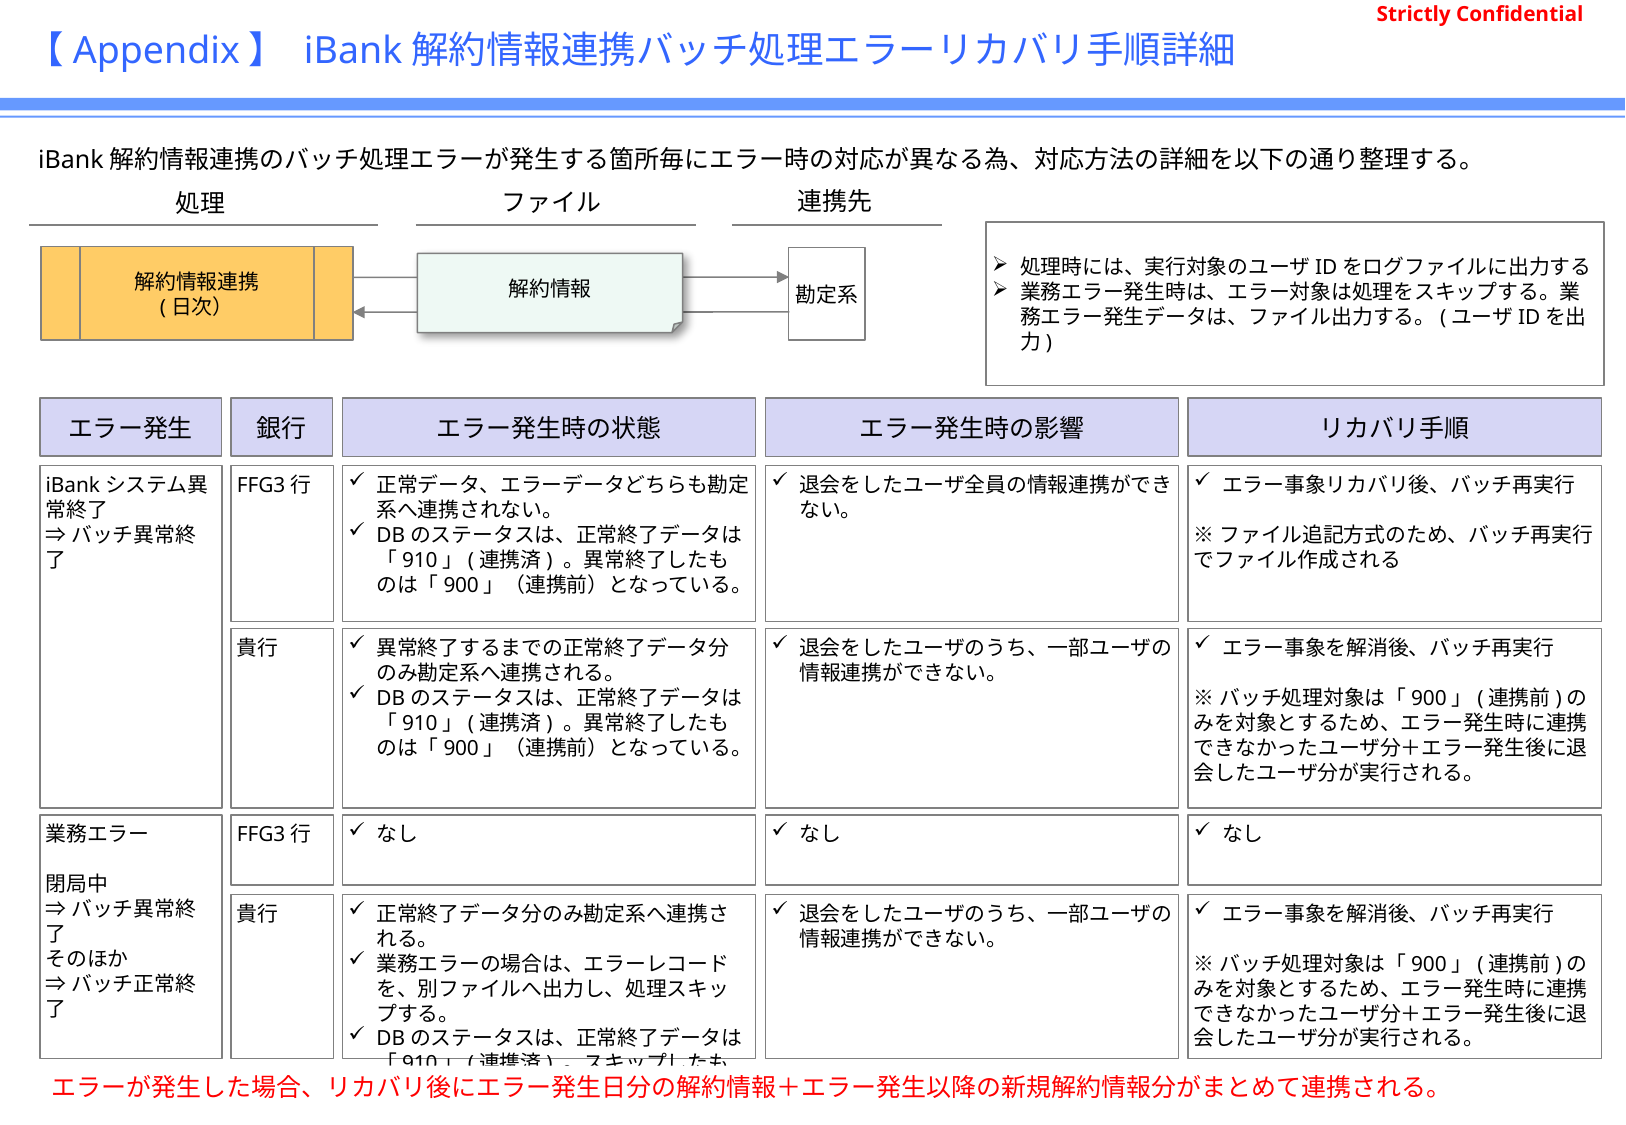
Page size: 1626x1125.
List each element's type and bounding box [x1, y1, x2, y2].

text_box [230, 465, 334, 622]
text_box [40, 246, 865, 340]
text_box [765, 465, 1179, 622]
text_box [39, 815, 222, 1059]
text_box [230, 894, 334, 1059]
title [11, 9, 1569, 87]
text_box [230, 815, 334, 886]
text_box [39, 465, 222, 809]
text_box [32, 125, 1623, 221]
text_box [765, 628, 1179, 808]
text_box [1188, 815, 1602, 886]
text_box [1188, 397, 1602, 457]
text_box [986, 221, 1604, 386]
text_box [230, 628, 334, 808]
text_box [39, 397, 222, 457]
text_box [765, 397, 1179, 457]
text_box [1188, 894, 1602, 1059]
text_box [1188, 465, 1602, 622]
text_box [765, 894, 1179, 1059]
text_box [342, 815, 756, 886]
text_box [342, 628, 756, 808]
text_box [230, 397, 333, 457]
text_box [342, 465, 756, 622]
text_box [342, 397, 756, 457]
text_box [765, 815, 1179, 886]
text_box [342, 894, 756, 1059]
text_box [1188, 628, 1602, 808]
text_box [45, 1065, 1625, 1106]
